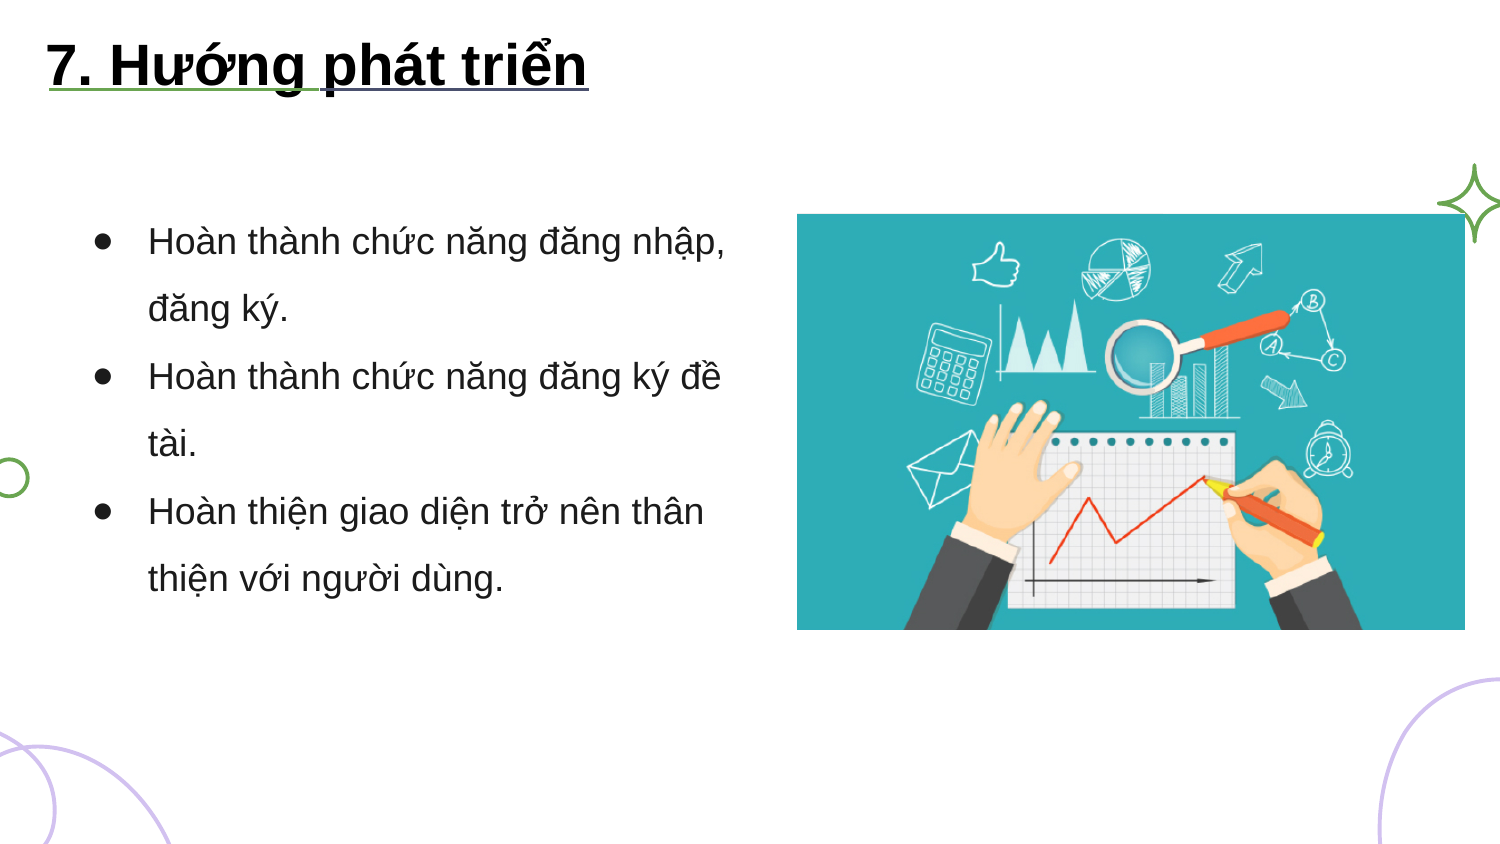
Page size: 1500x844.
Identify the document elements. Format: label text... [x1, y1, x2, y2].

text_box Hoàn thành chức năng đăng nhập, đăng ký. Hoàn thành chức năng đăng ký đề tài. Hoàn thiện giao diện trở nên thân thiện với người dùng. [57, 179, 781, 682]
text_box 7. Hướng phát triển [29, 29, 700, 94]
picture [797, 213, 1466, 630]
